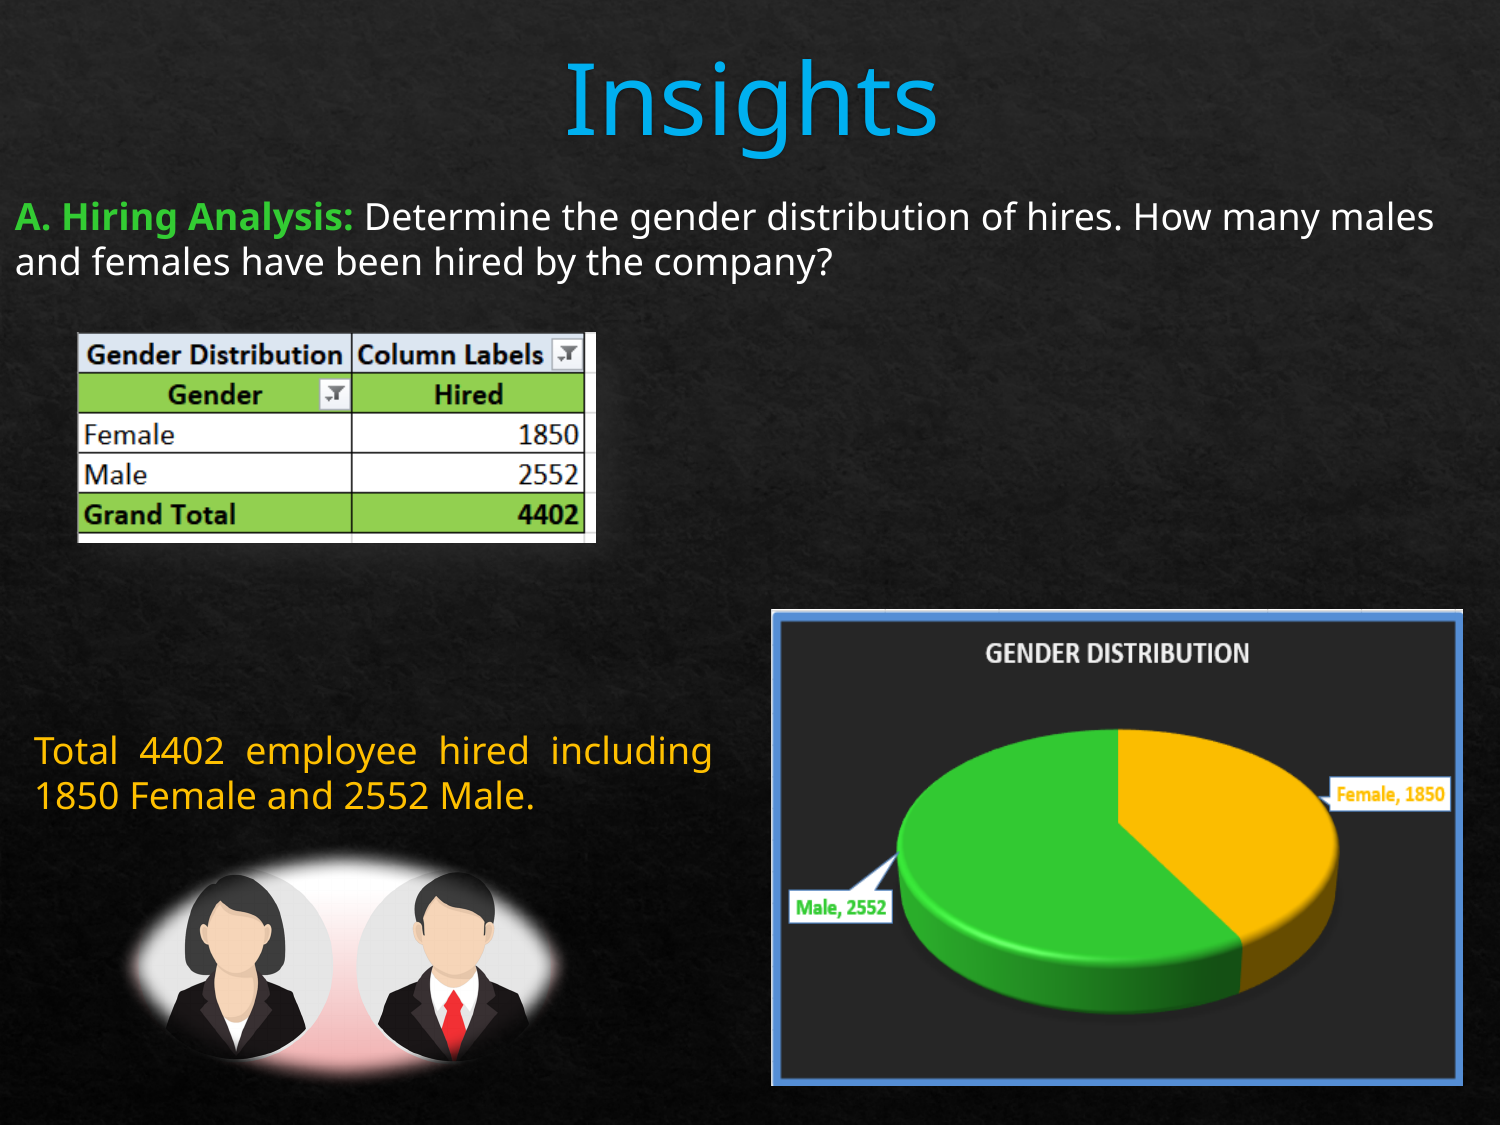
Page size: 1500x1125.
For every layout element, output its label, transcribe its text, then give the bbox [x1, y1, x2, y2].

picture [76, 332, 597, 543]
title Insights [115, 34, 1390, 158]
text_box Total 4402 employee hired including 1850 Female and 2552 Male. [19, 719, 729, 825]
text_box A. Hiring Analysis: Determine the gender distribution of hires. How many males and females have been hired by the company? [0, 185, 1500, 291]
picture [112, 841, 576, 1091]
picture [770, 609, 1463, 1086]
